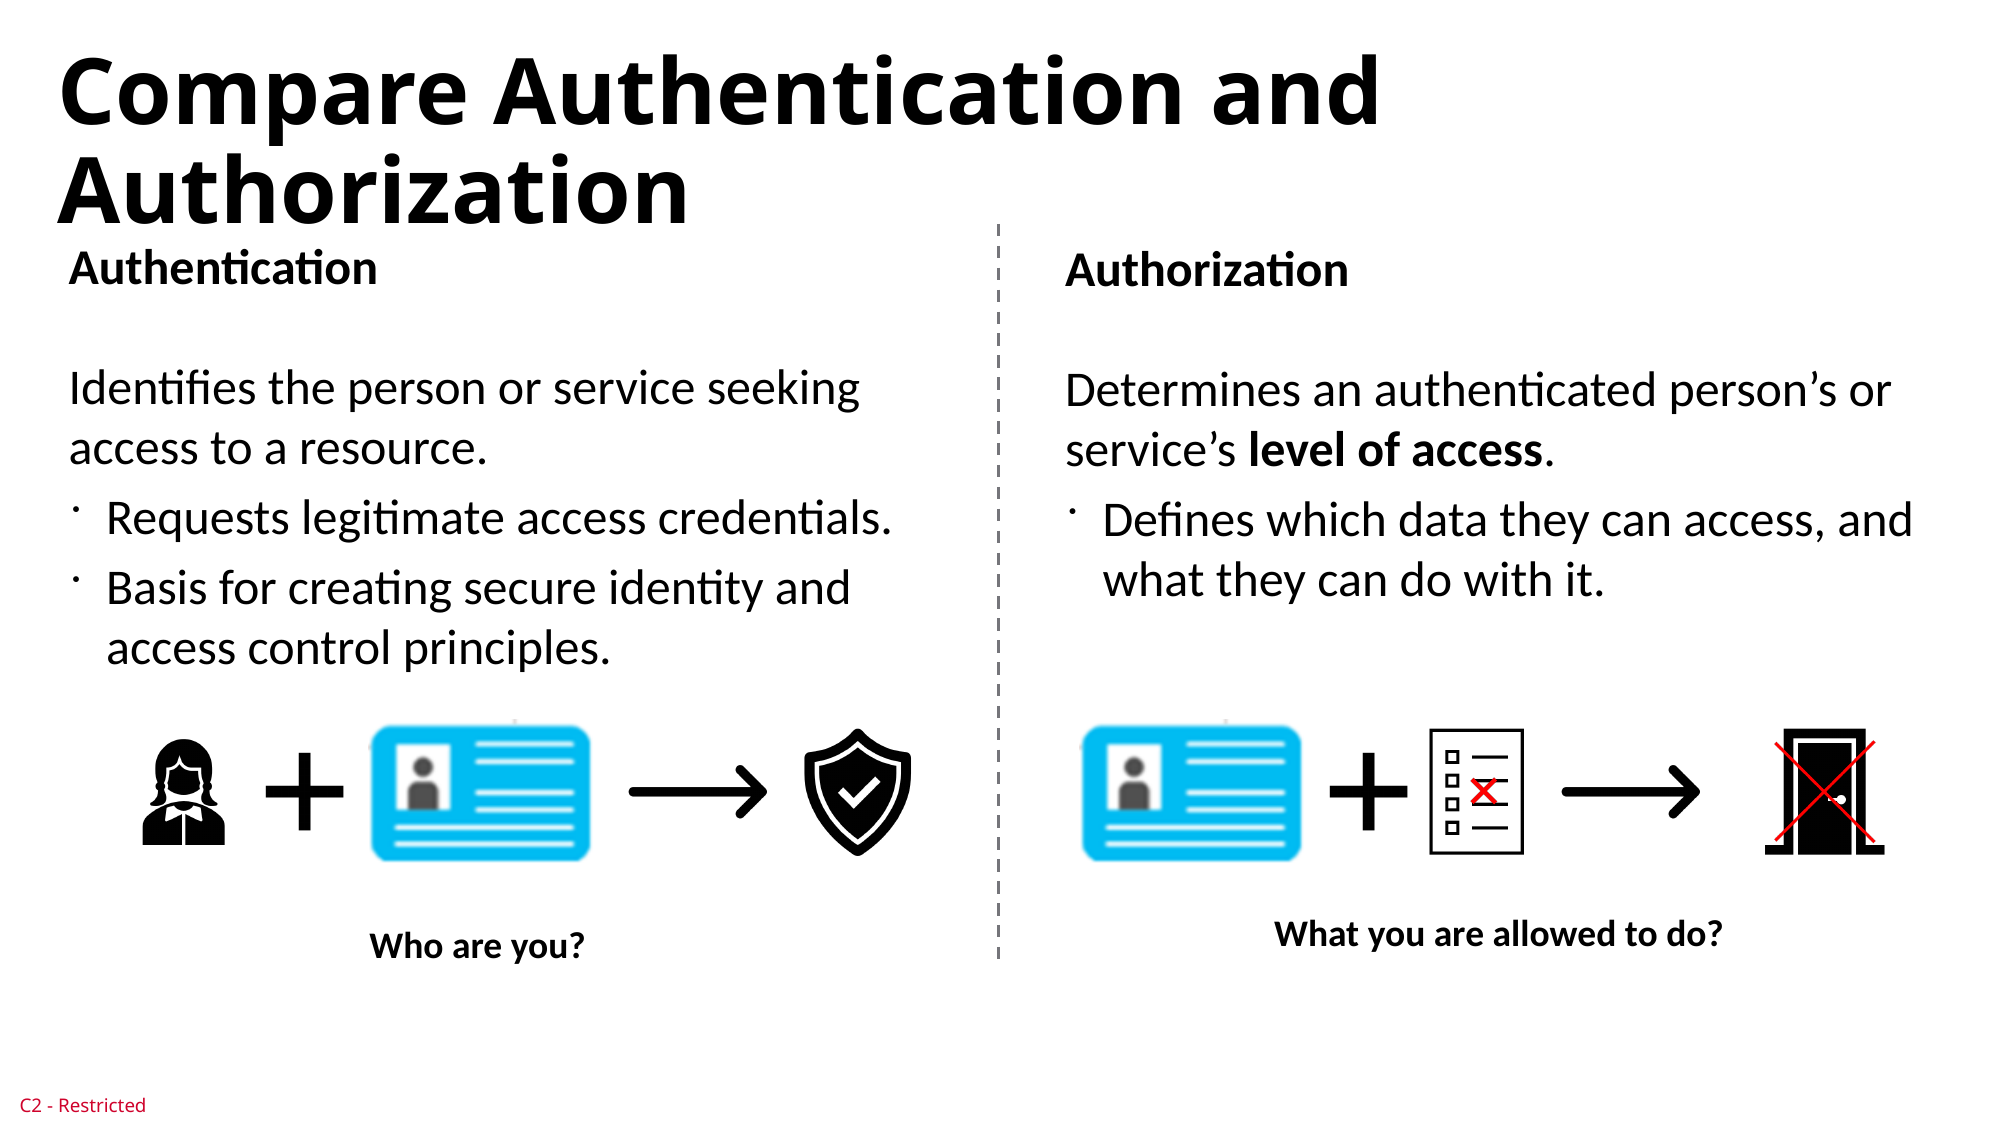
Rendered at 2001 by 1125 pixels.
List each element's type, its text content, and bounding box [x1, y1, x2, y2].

text_box Authorization Determines an authenticated person’s or service’s level of access. Defines which data they can access, and what they can do with it. [1065, 236, 1976, 607]
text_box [108, 716, 933, 867]
text_box What you are allowed to do? [1259, 901, 1740, 962]
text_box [1079, 716, 1901, 867]
text_box Compare Authentication and Authorization [42, 37, 1706, 150]
text_box Who are you? [354, 913, 602, 973]
text_box Authentication Identifies the person or service seeking access to a resource. Requests legitimate access credentials. Basis for creating secure identity and access control principles. [68, 234, 973, 675]
